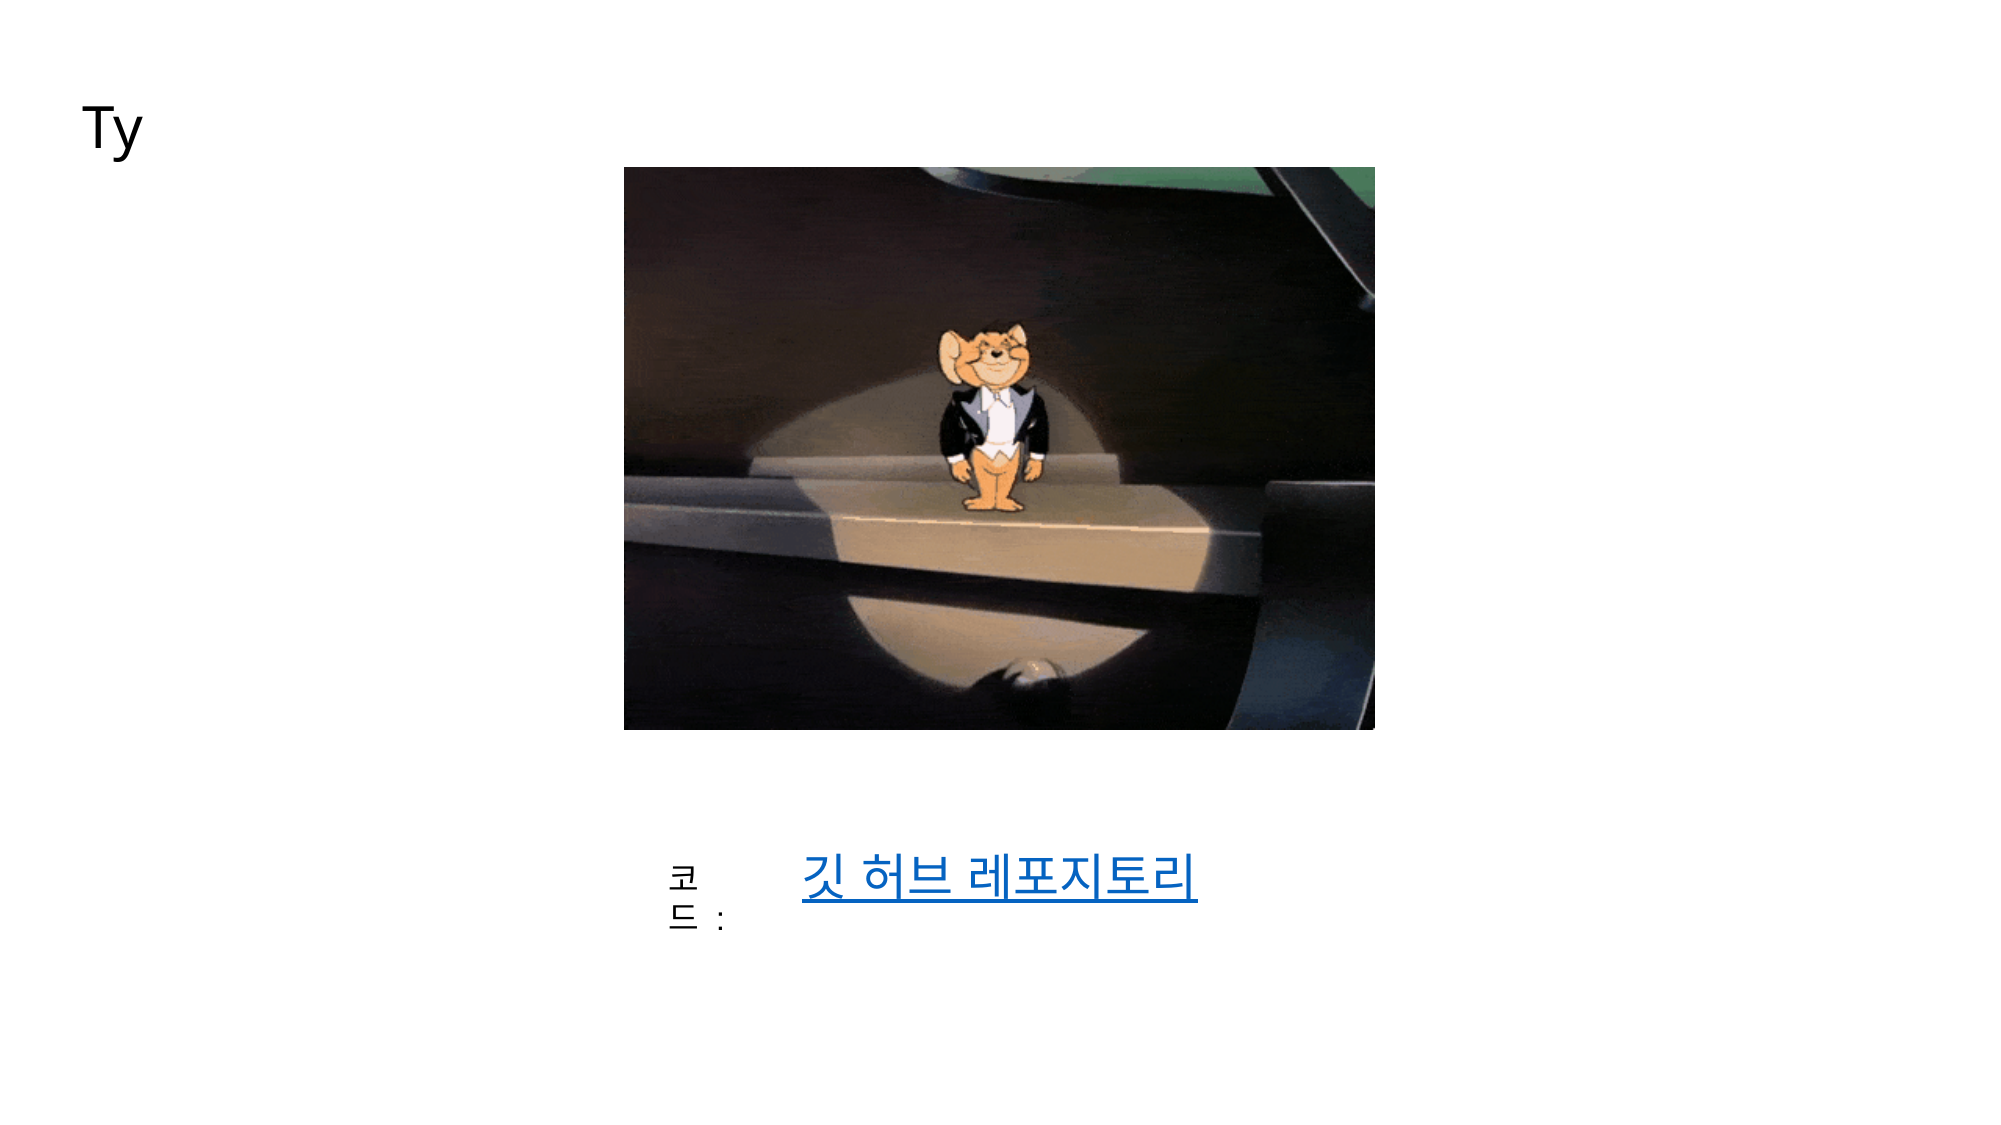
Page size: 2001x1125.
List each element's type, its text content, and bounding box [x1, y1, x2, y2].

text_box 코드 : [653, 850, 767, 945]
picture [624, 167, 1376, 731]
text_box 깃 허브 레포지토리 [763, 830, 1236, 935]
text_box Ty [67, 75, 624, 337]
